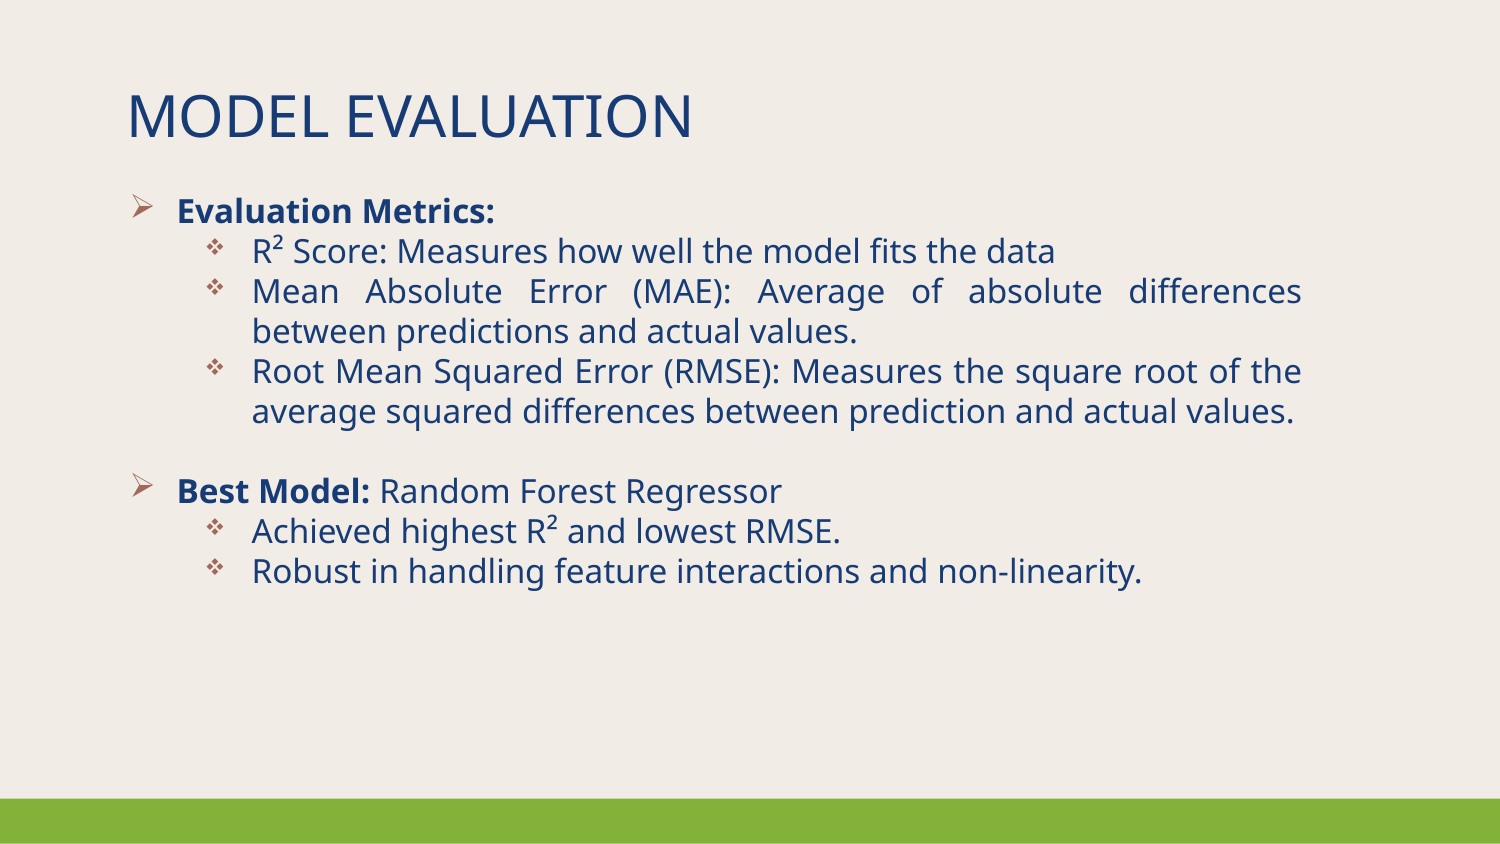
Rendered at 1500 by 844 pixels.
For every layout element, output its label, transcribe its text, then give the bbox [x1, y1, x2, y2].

text_box Evaluation Metrics: R² Score: Measures how well the model fits the data Mean Absolute Error (MAE): Average of absolute differences between predictions and actual values. Root Mean Squared Error (RMSE): Measures the square root of the average squared differences between prediction and actual values. Best Model: Random Forest Regressor Achieved highest R² and lowest RMSE. Robust in handling feature interactions and non-linearity. [89, 183, 1319, 598]
text_box MODEL EVALUATION [111, 64, 1375, 159]
